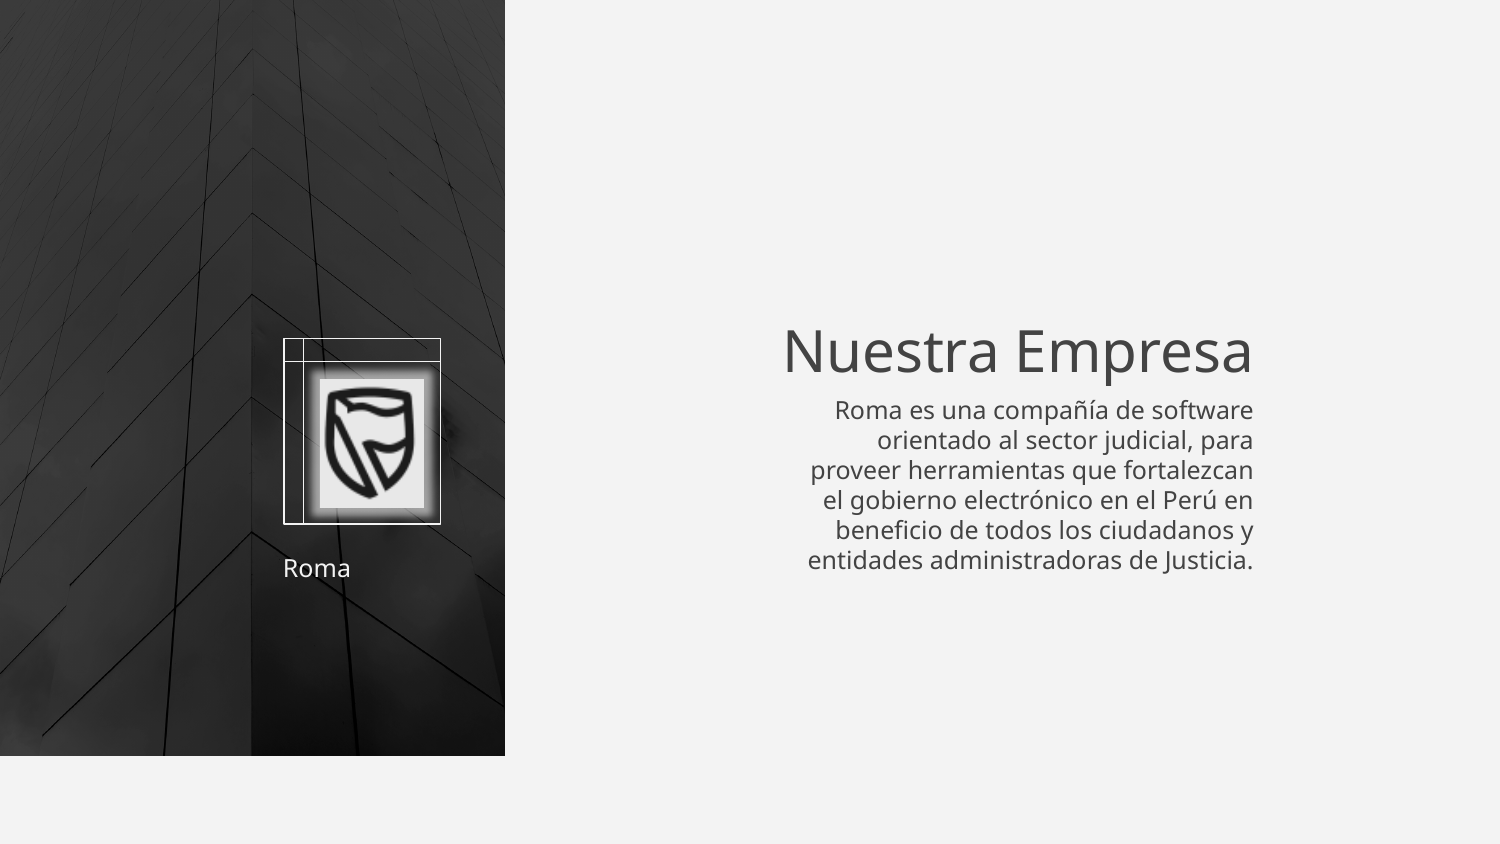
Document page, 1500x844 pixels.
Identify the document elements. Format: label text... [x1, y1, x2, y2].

picture [0, 0, 505, 756]
subtitle Roma es una compañía de software orientado al sector judicial, para proveer herramientas que fortalezcan el gobierno electrónico en el Perú en beneficio de todos los ciudadanos y entidades administradoras de Justicia. [780, 379, 1270, 673]
title Nuestra Empresa [635, 61, 1270, 399]
